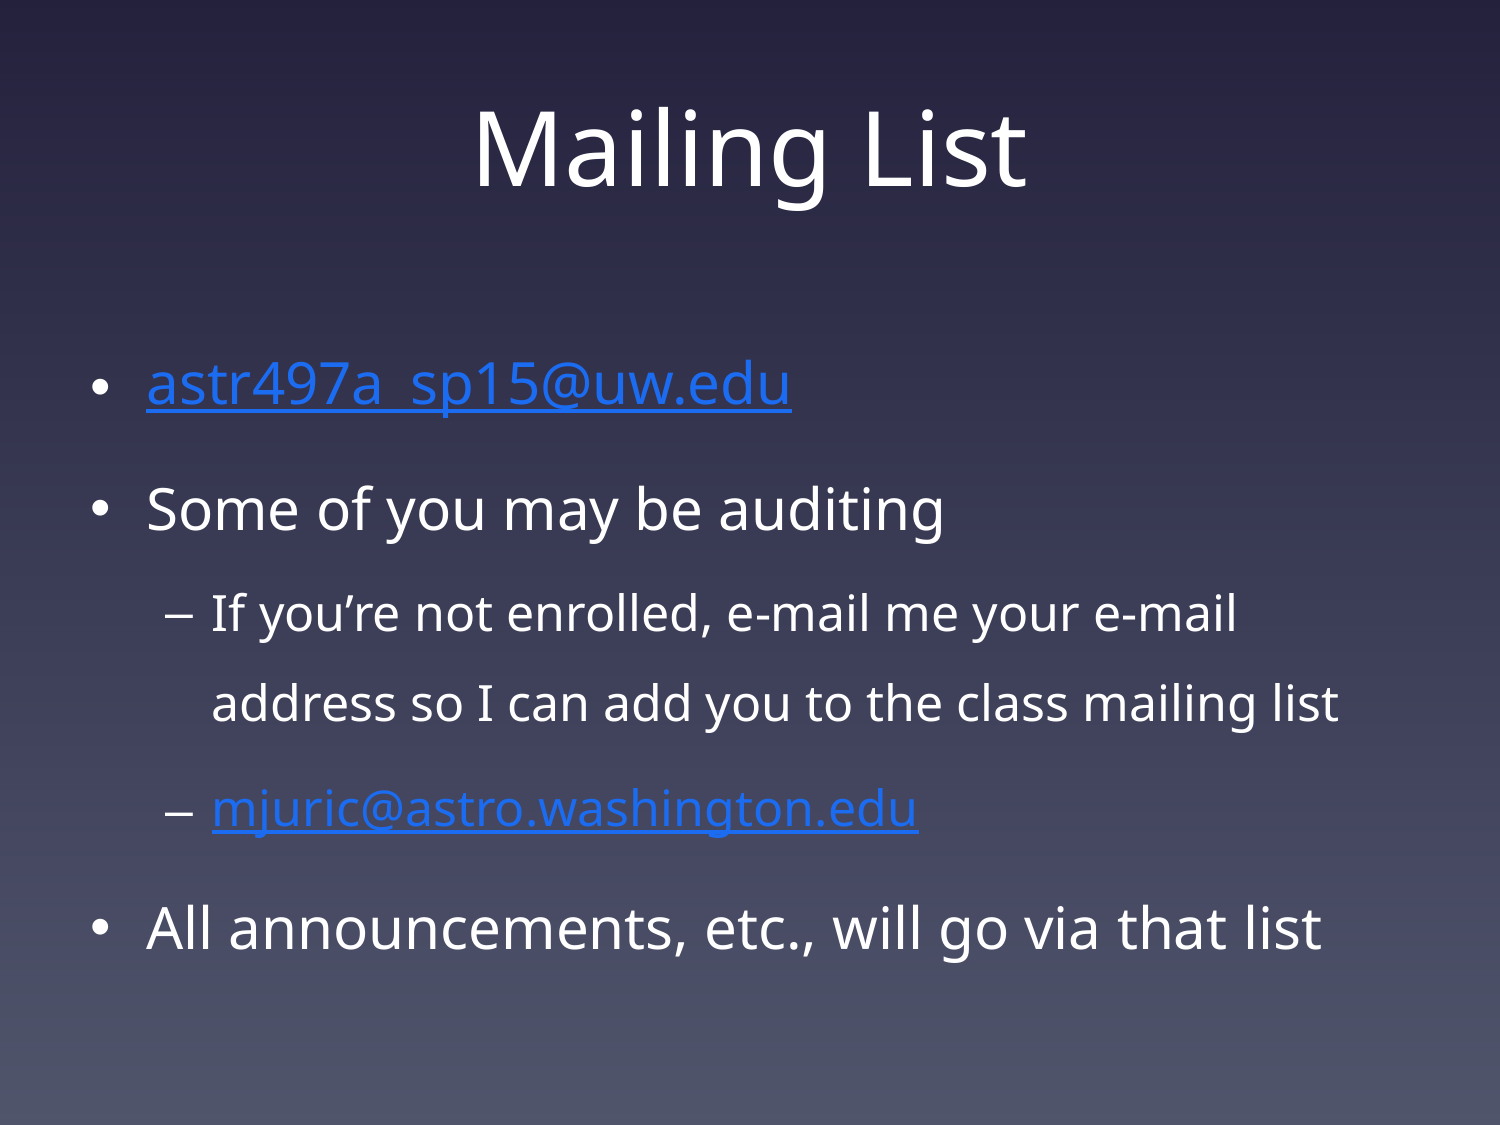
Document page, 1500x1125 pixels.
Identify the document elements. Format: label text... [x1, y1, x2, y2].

list astr497a_sp15@uw.edu Some of you may be auditing If you’re not enrolled, e-mail me your e-mail address so I can add you to the class mailing list mjuric@astro.washington.edu All announcements, etc., will go via that list [75, 262, 1425, 1005]
title Mailing List [75, 75, 1425, 262]
